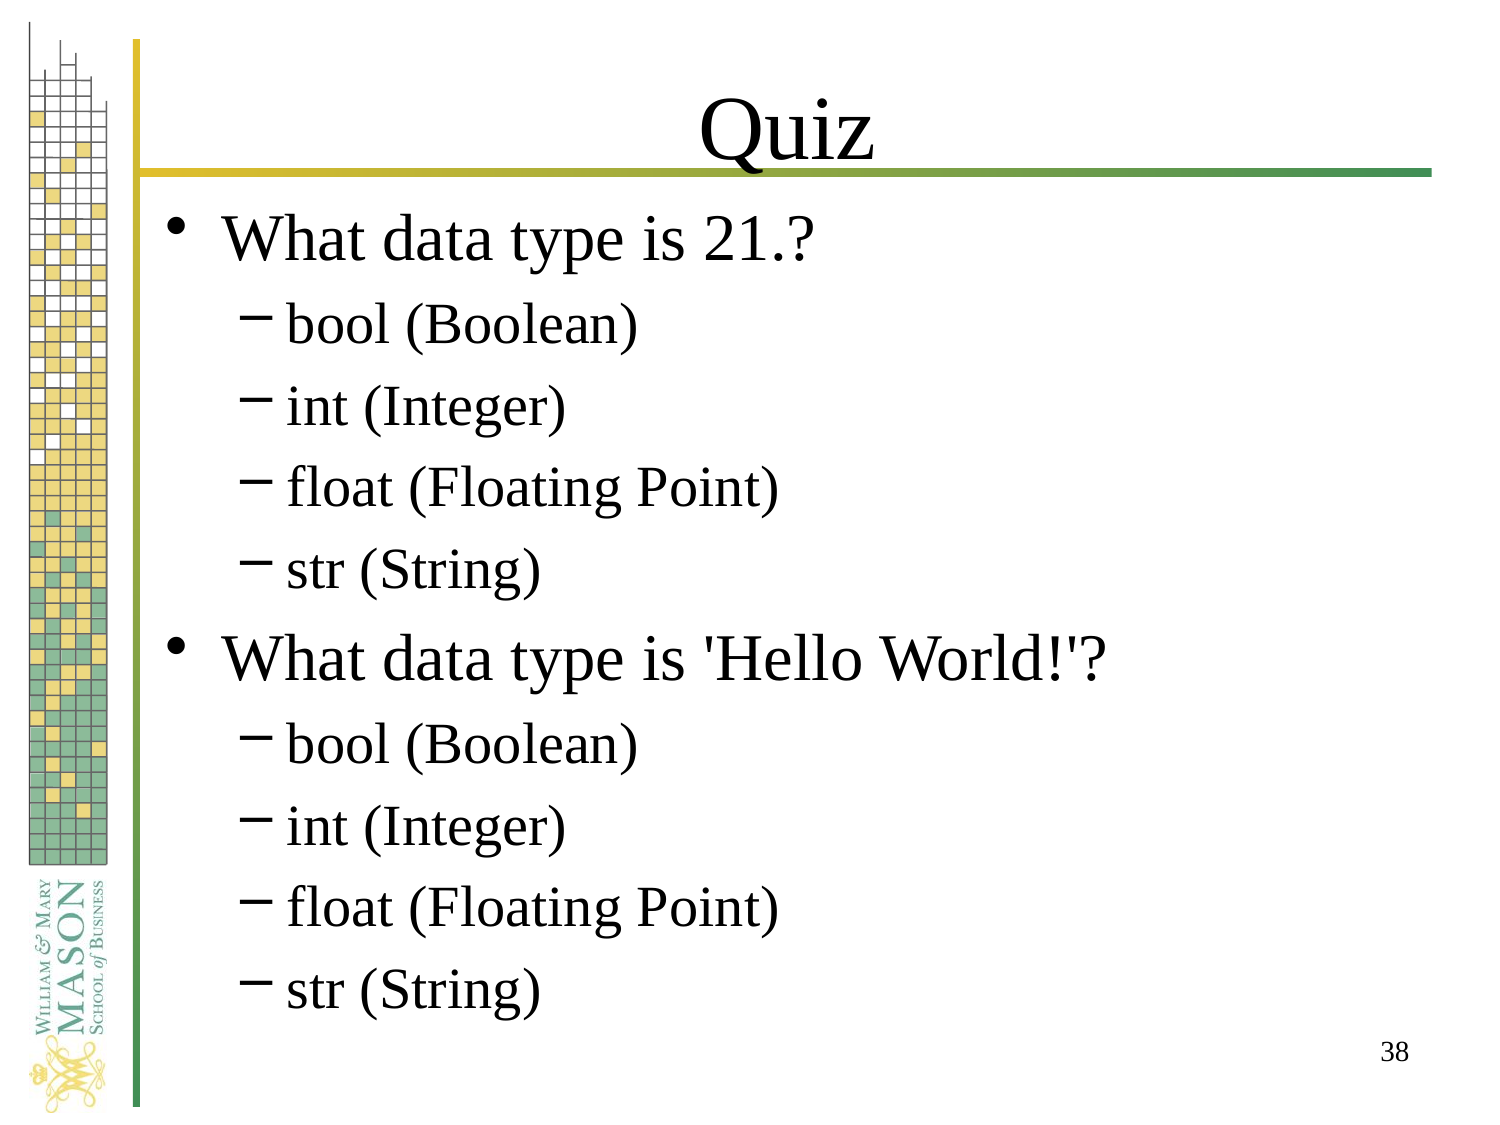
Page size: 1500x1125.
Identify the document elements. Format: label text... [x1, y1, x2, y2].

slide_number 69 [29, 879, 107, 1113]
title Quiz [150, 45, 1425, 185]
list What data type is 21.? bool (Boolean) int (Integer) float (Floating Point) str (String) What data type is 'Hello World!'? bool (Boolean) int (Integer) float (Floating Point) str (String) [150, 185, 1425, 1005]
slide_number 38 [1048, 1024, 1426, 1103]
